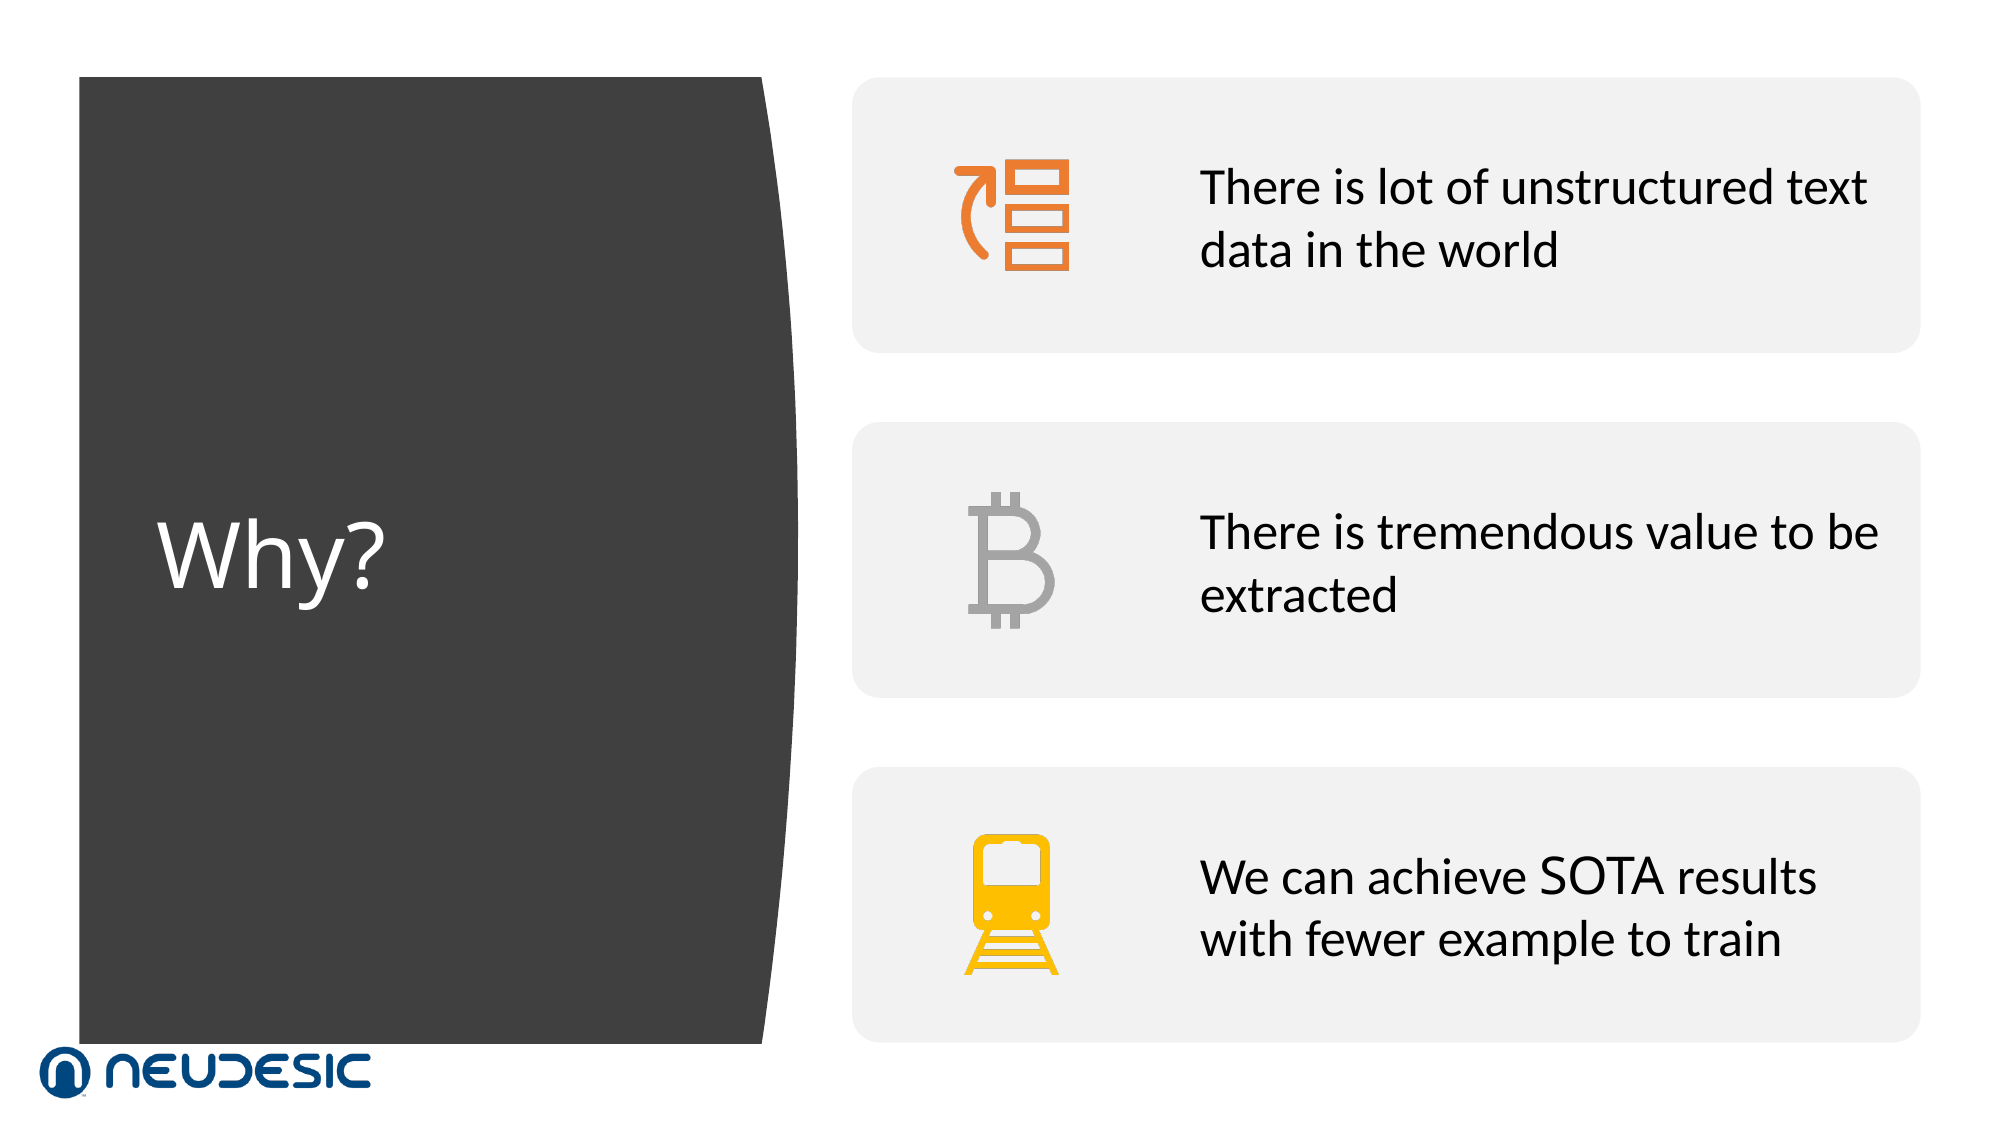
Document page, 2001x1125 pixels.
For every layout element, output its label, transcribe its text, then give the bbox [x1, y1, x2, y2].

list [852, 77, 1921, 1043]
title Why? [141, 166, 702, 953]
text_box [78, 76, 800, 1045]
picture [32, 1045, 377, 1099]
